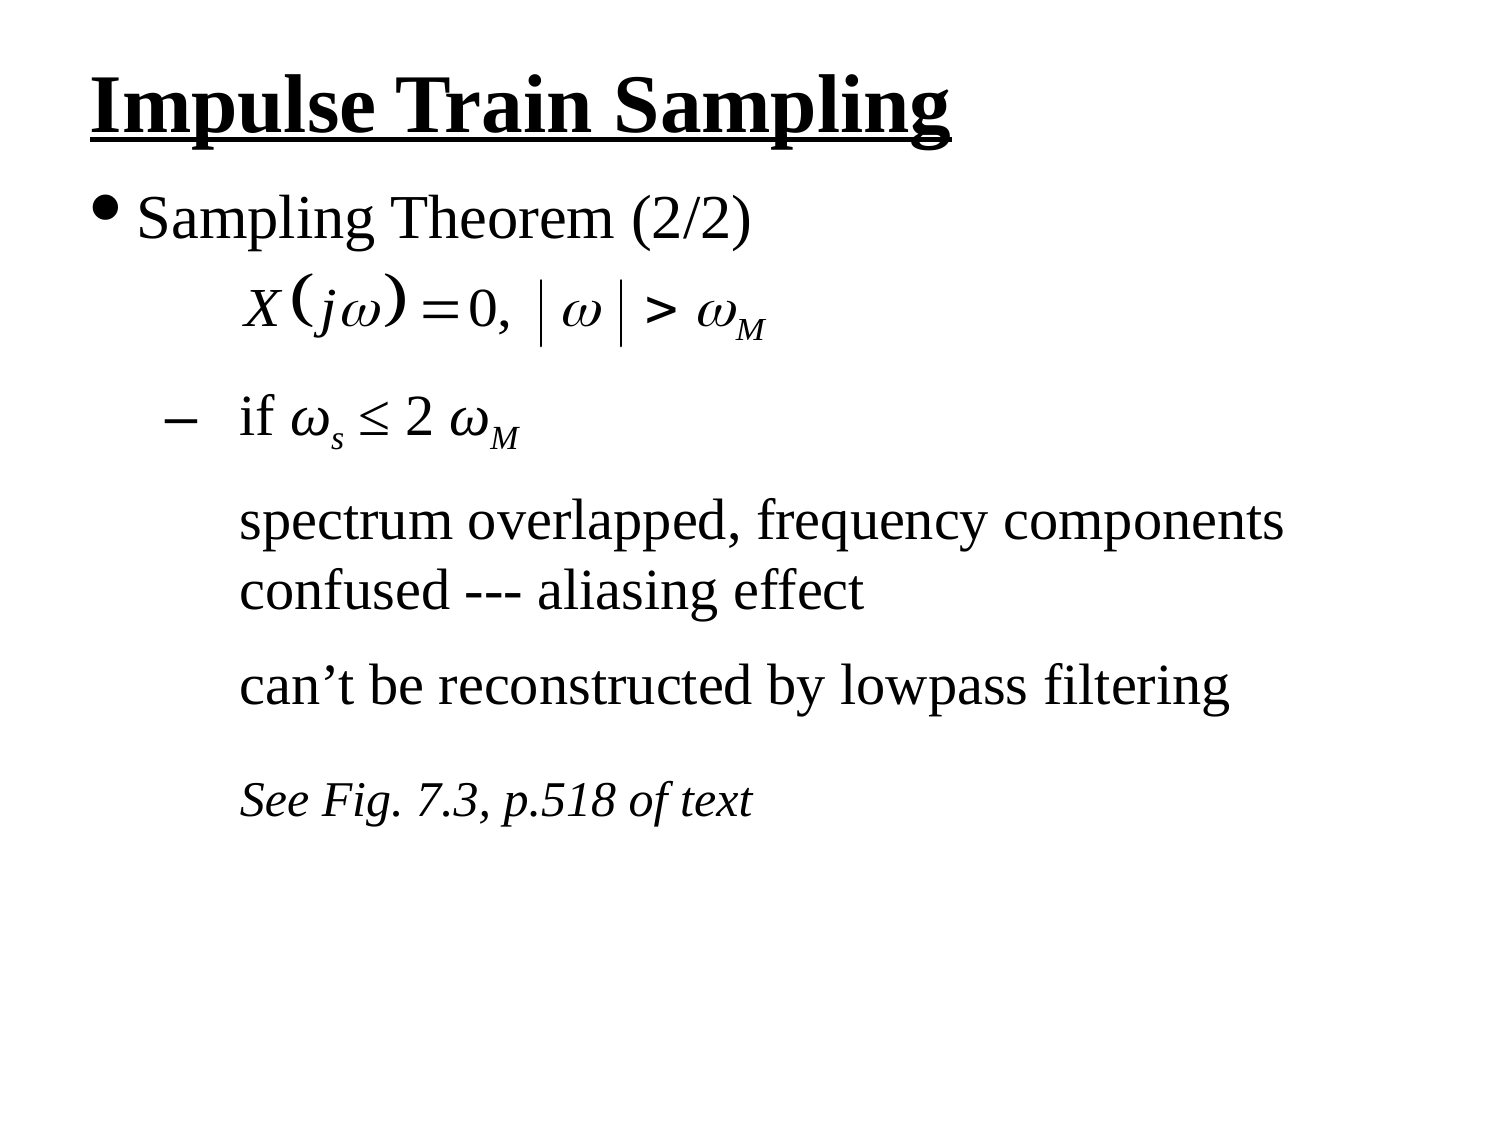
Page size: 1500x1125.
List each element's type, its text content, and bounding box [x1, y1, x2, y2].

text_box See Fig. 7.3, p.518 of text [0, 758, 1500, 834]
text_box if ωs ≤ 2 ωM spectrum overlapped, frequency components confused --- aliasing effect can’t be reconstructed by lowpass filtering [0, 369, 1500, 724]
text_box Impulse Train Sampling [0, 0, 1500, 157]
text_box Sampling Theorem (2/2) [0, 157, 1500, 259]
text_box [230, 267, 782, 360]
